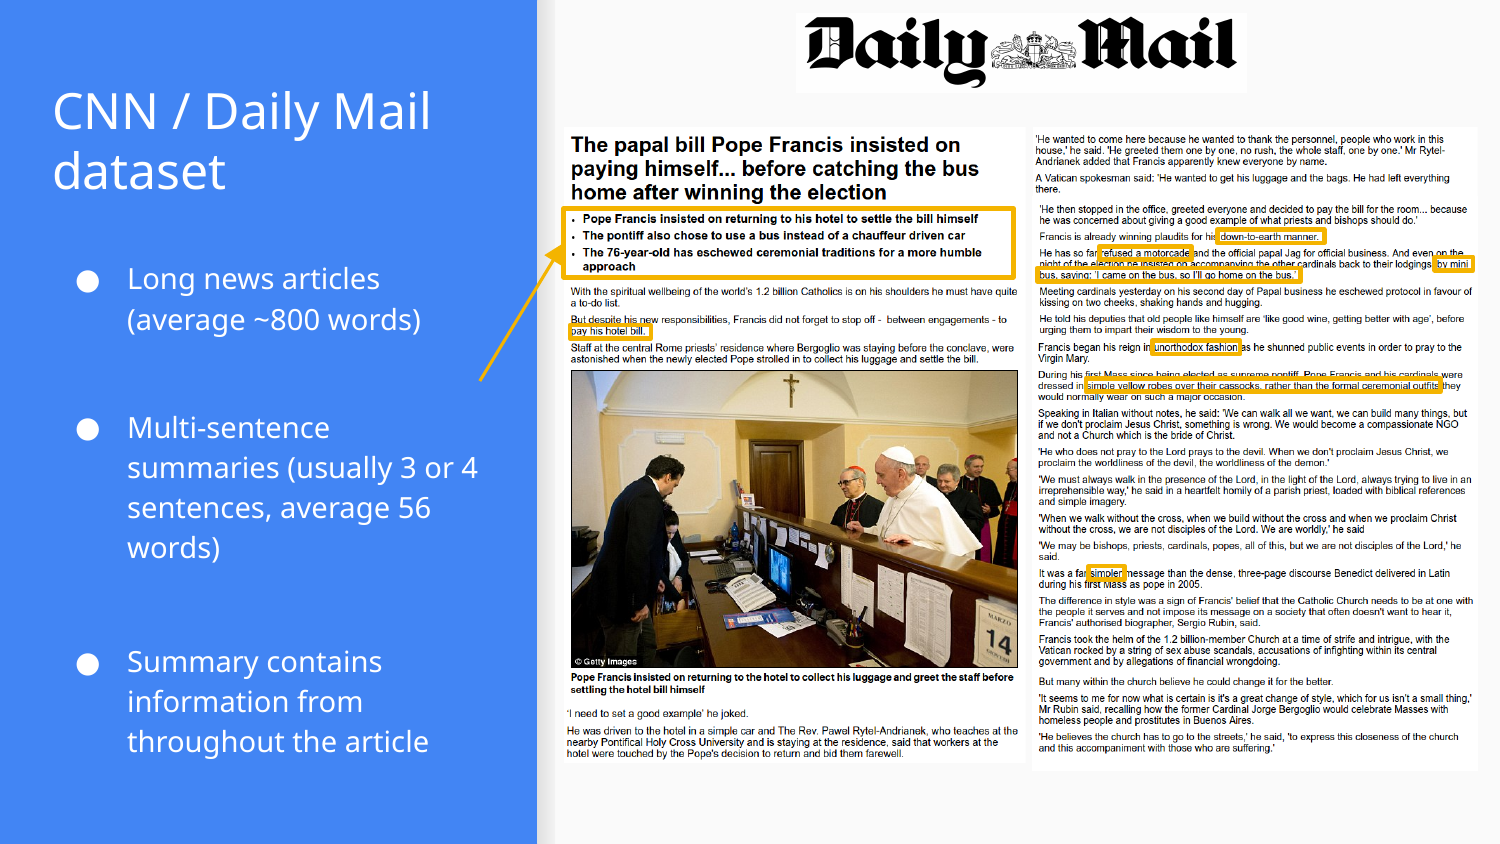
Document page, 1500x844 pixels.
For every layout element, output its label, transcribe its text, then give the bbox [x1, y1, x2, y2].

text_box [563, 391, 1026, 698]
picture [796, 13, 1247, 94]
picture [1032, 127, 1478, 771]
title CNN / Daily Mail dataset [37, 58, 498, 216]
list Long news articles (average ~800 words) Multi-sentence summaries (usually 3 or 4 sentences, average 56 words) Summary contains information from throughout the article [37, 240, 498, 760]
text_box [563, 127, 1026, 240]
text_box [479, 242, 564, 382]
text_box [569, 229, 1474, 580]
picture [563, 699, 1026, 764]
